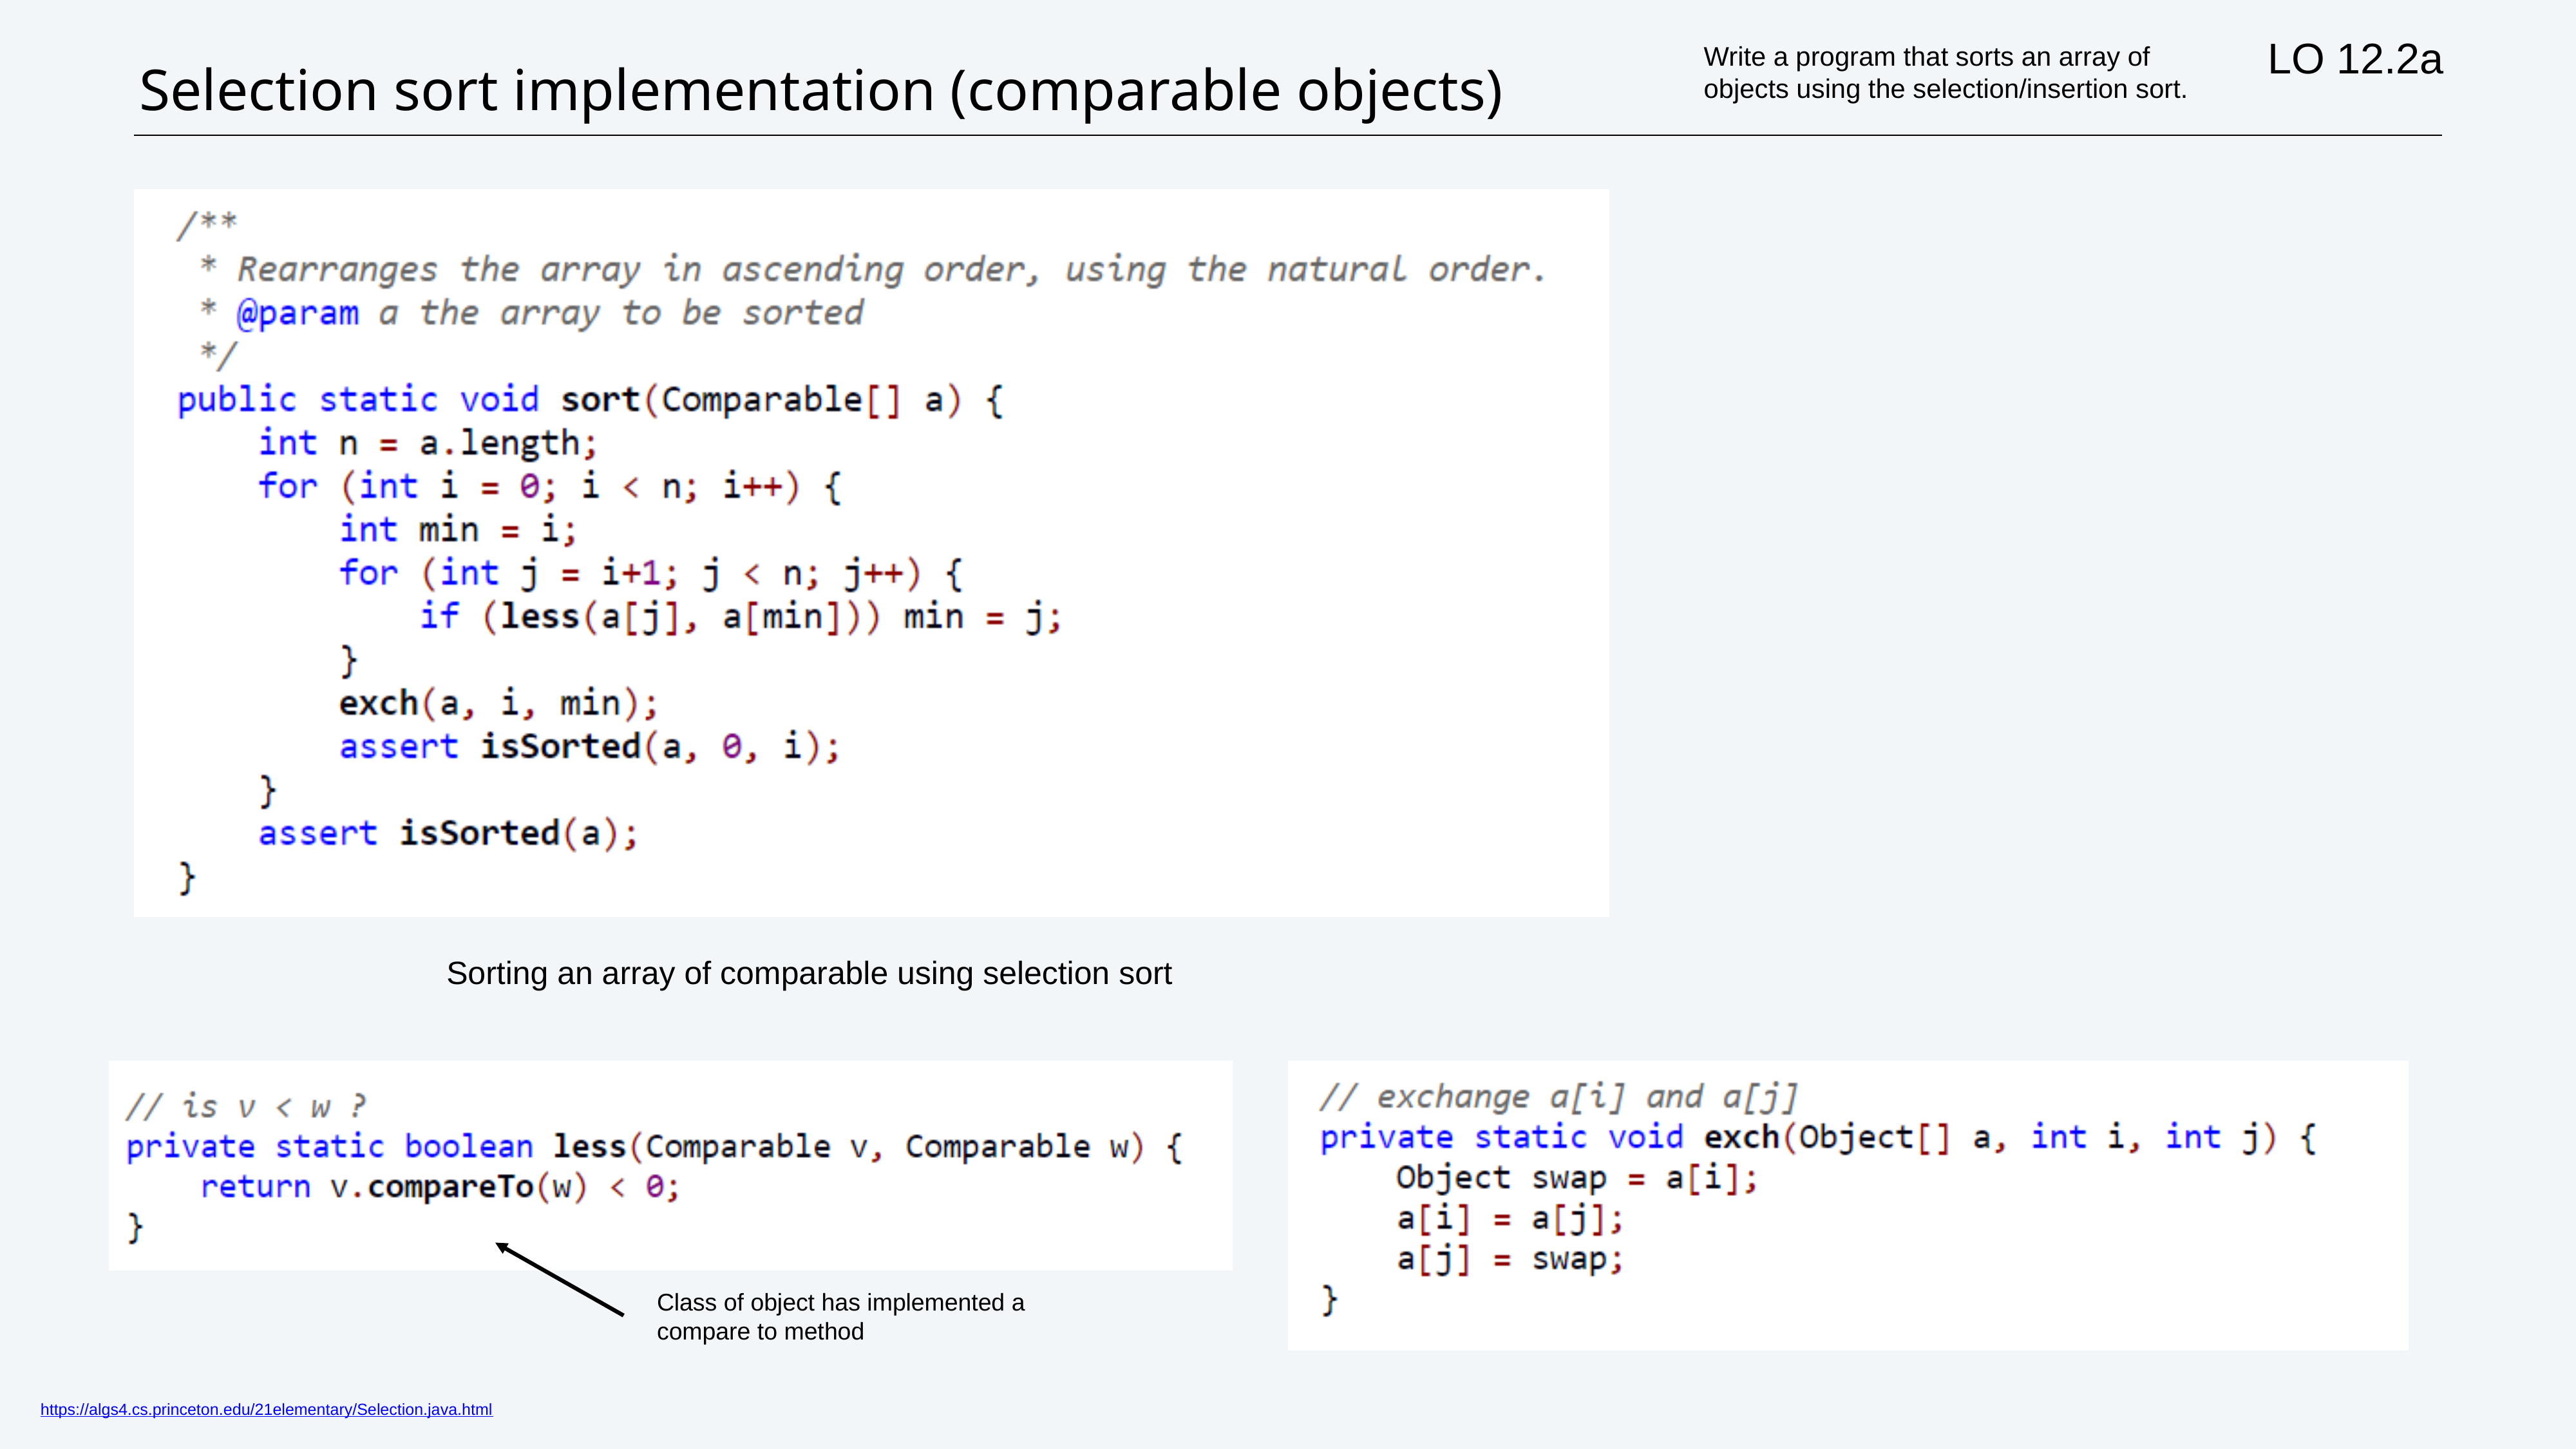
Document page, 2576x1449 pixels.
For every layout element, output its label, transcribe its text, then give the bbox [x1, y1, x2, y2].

text_box Class of object has implemented a compare to method [651, 1287, 1127, 1350]
text_box Write a program that sorts an array of objects using the selection/insertion sort. [1698, 33, 2204, 109]
picture [134, 189, 1609, 918]
picture [108, 1061, 1233, 1271]
text_box Sorting an array of comparable using selection sort [441, 947, 1253, 996]
text_box LO 12.2a [2262, 25, 2551, 88]
text_box https://algs4.cs.princeton.edu/21elementary/Selection.java.html [35, 1394, 749, 1424]
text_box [495, 1242, 624, 1316]
title Selection sort implementation (comparable objects) [133, 39, 2320, 136]
picture [1287, 1061, 2409, 1350]
